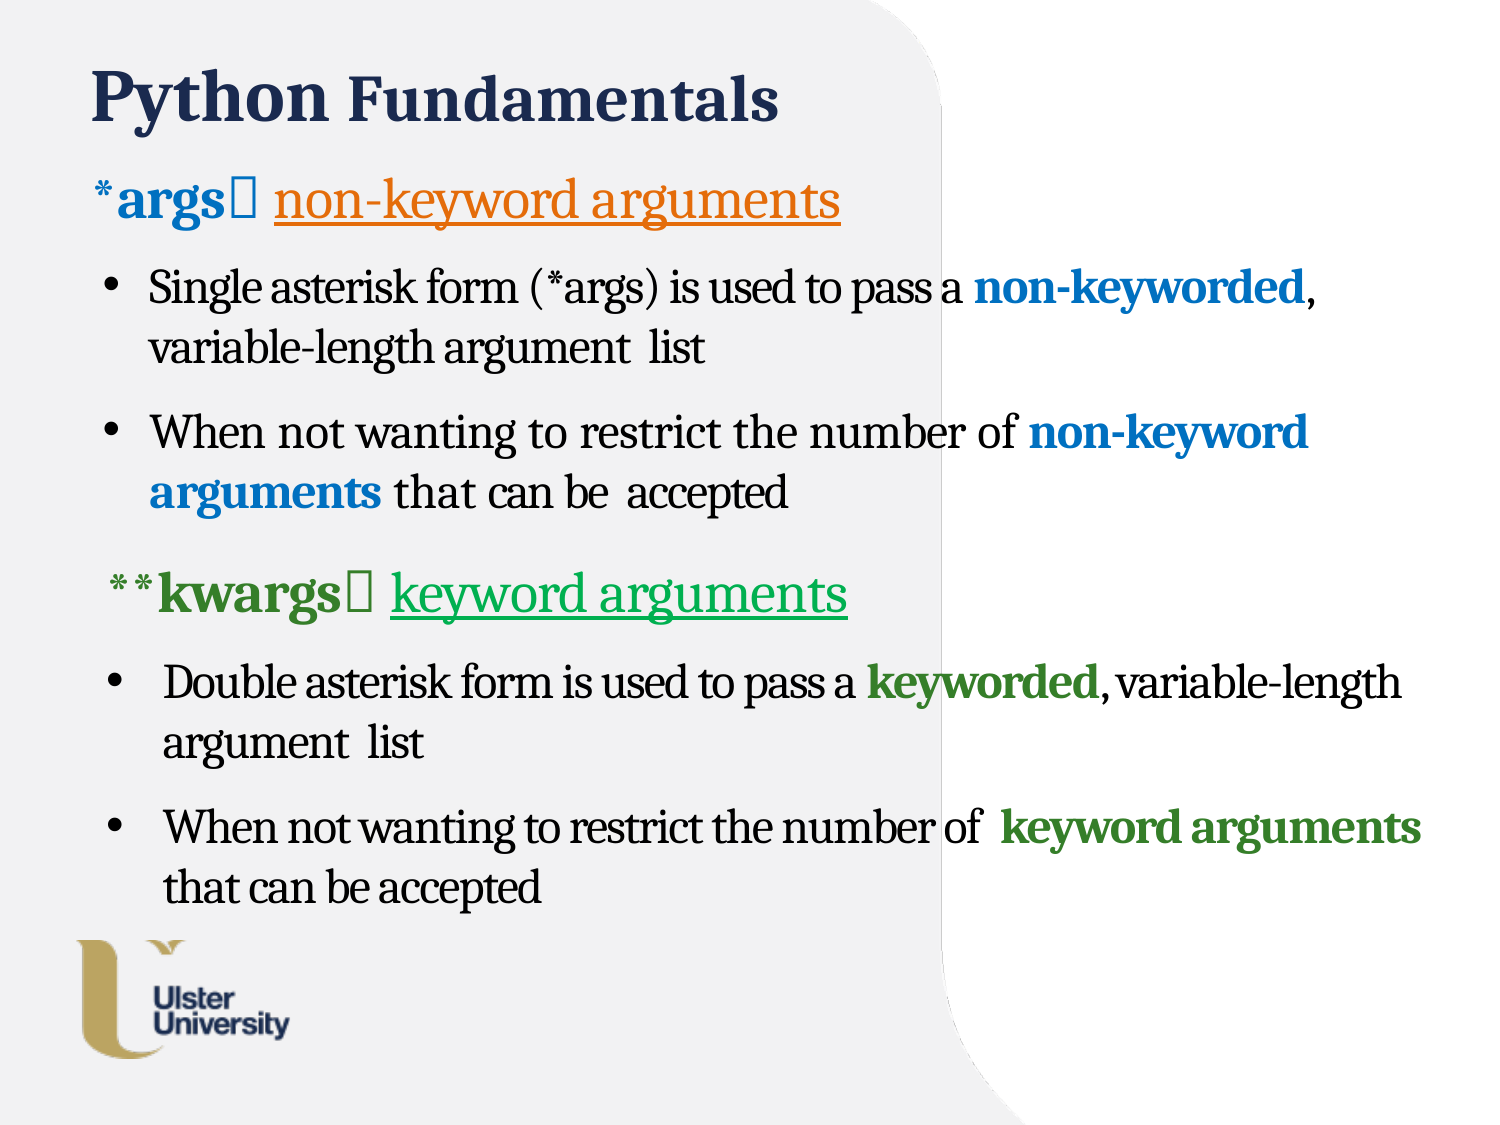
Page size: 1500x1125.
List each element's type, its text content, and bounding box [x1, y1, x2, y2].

text_box Single asterisk form (*args) is used to pass a non-keyworded, variable-length argument list When not wanting to restrict the number of non-keyword arguments that can be accepted [87, 245, 1436, 526]
picture [0, 0, 1026, 1125]
text_box **kwargs keyword arguments Double asterisk form is used to pass a keyworded, variable-length argument list When not wanting to restrict the number of keyword arguments that can be accepted [91, 546, 1440, 922]
list *args non-keyword arguments [76, 152, 1424, 229]
title Python Fundamentals [75, 45, 1424, 138]
